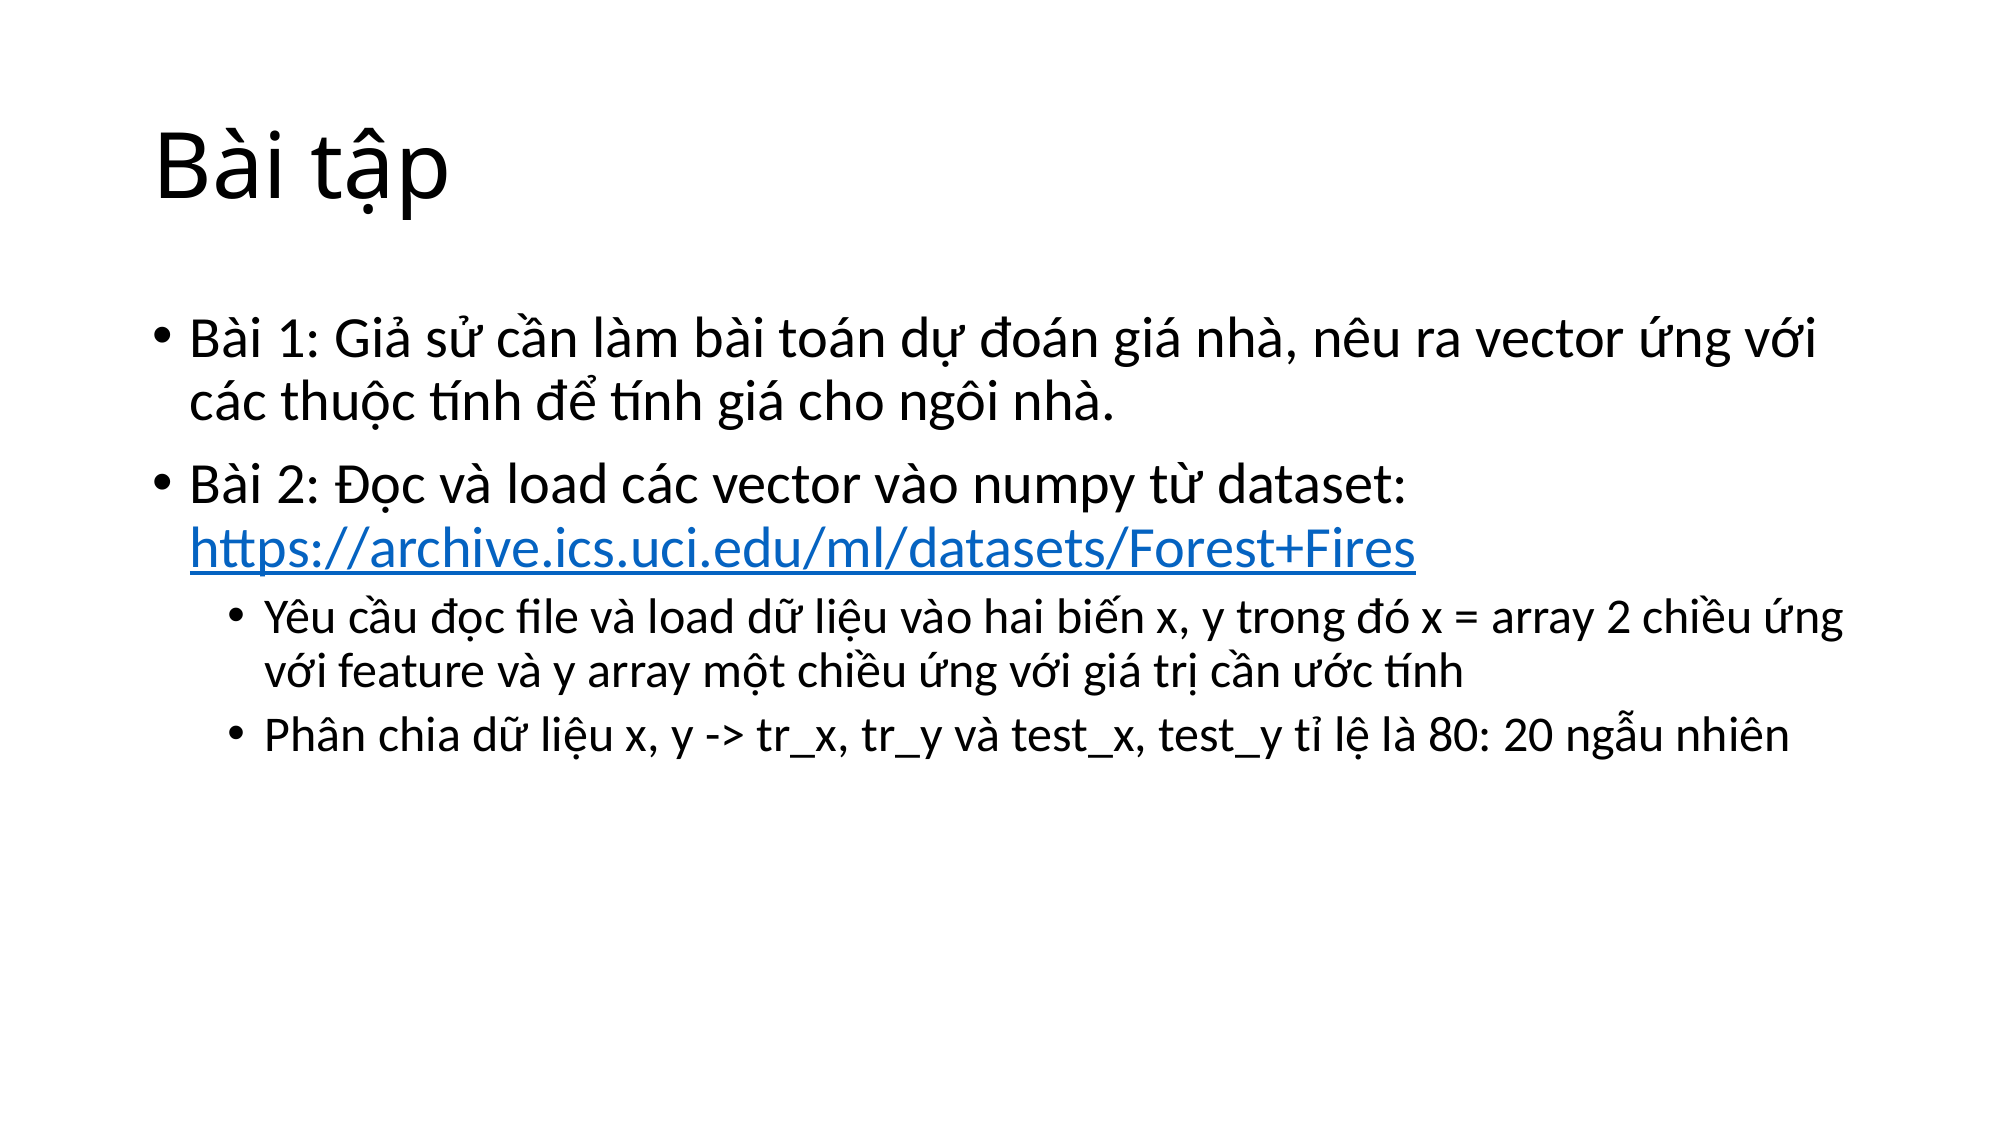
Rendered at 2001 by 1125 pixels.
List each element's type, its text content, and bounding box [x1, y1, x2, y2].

title Bài tập [137, 59, 1863, 278]
list Bài 1: Giả sử cần làm bài toán dự đoán giá nhà, nêu ra vector ứng với các thuộc tính để tính giá cho ngôi nhà. Bài 2: Đọc và load các vector vào numpy từ dataset: https://archive.ics.uci.edu/ml/datasets/Forest+Fires Yêu cầu đọc file và load dữ liệu vào hai biến x, y trong đó x = array 2 chiều ứng với feature và y array một chiều ứng với giá trị cần ước tính Phân chia dữ liệu x, y -> tr_x, tr_y và test_x, test_y tỉ lệ là 80: 20 ngẫu nhiên [137, 299, 1863, 1014]
